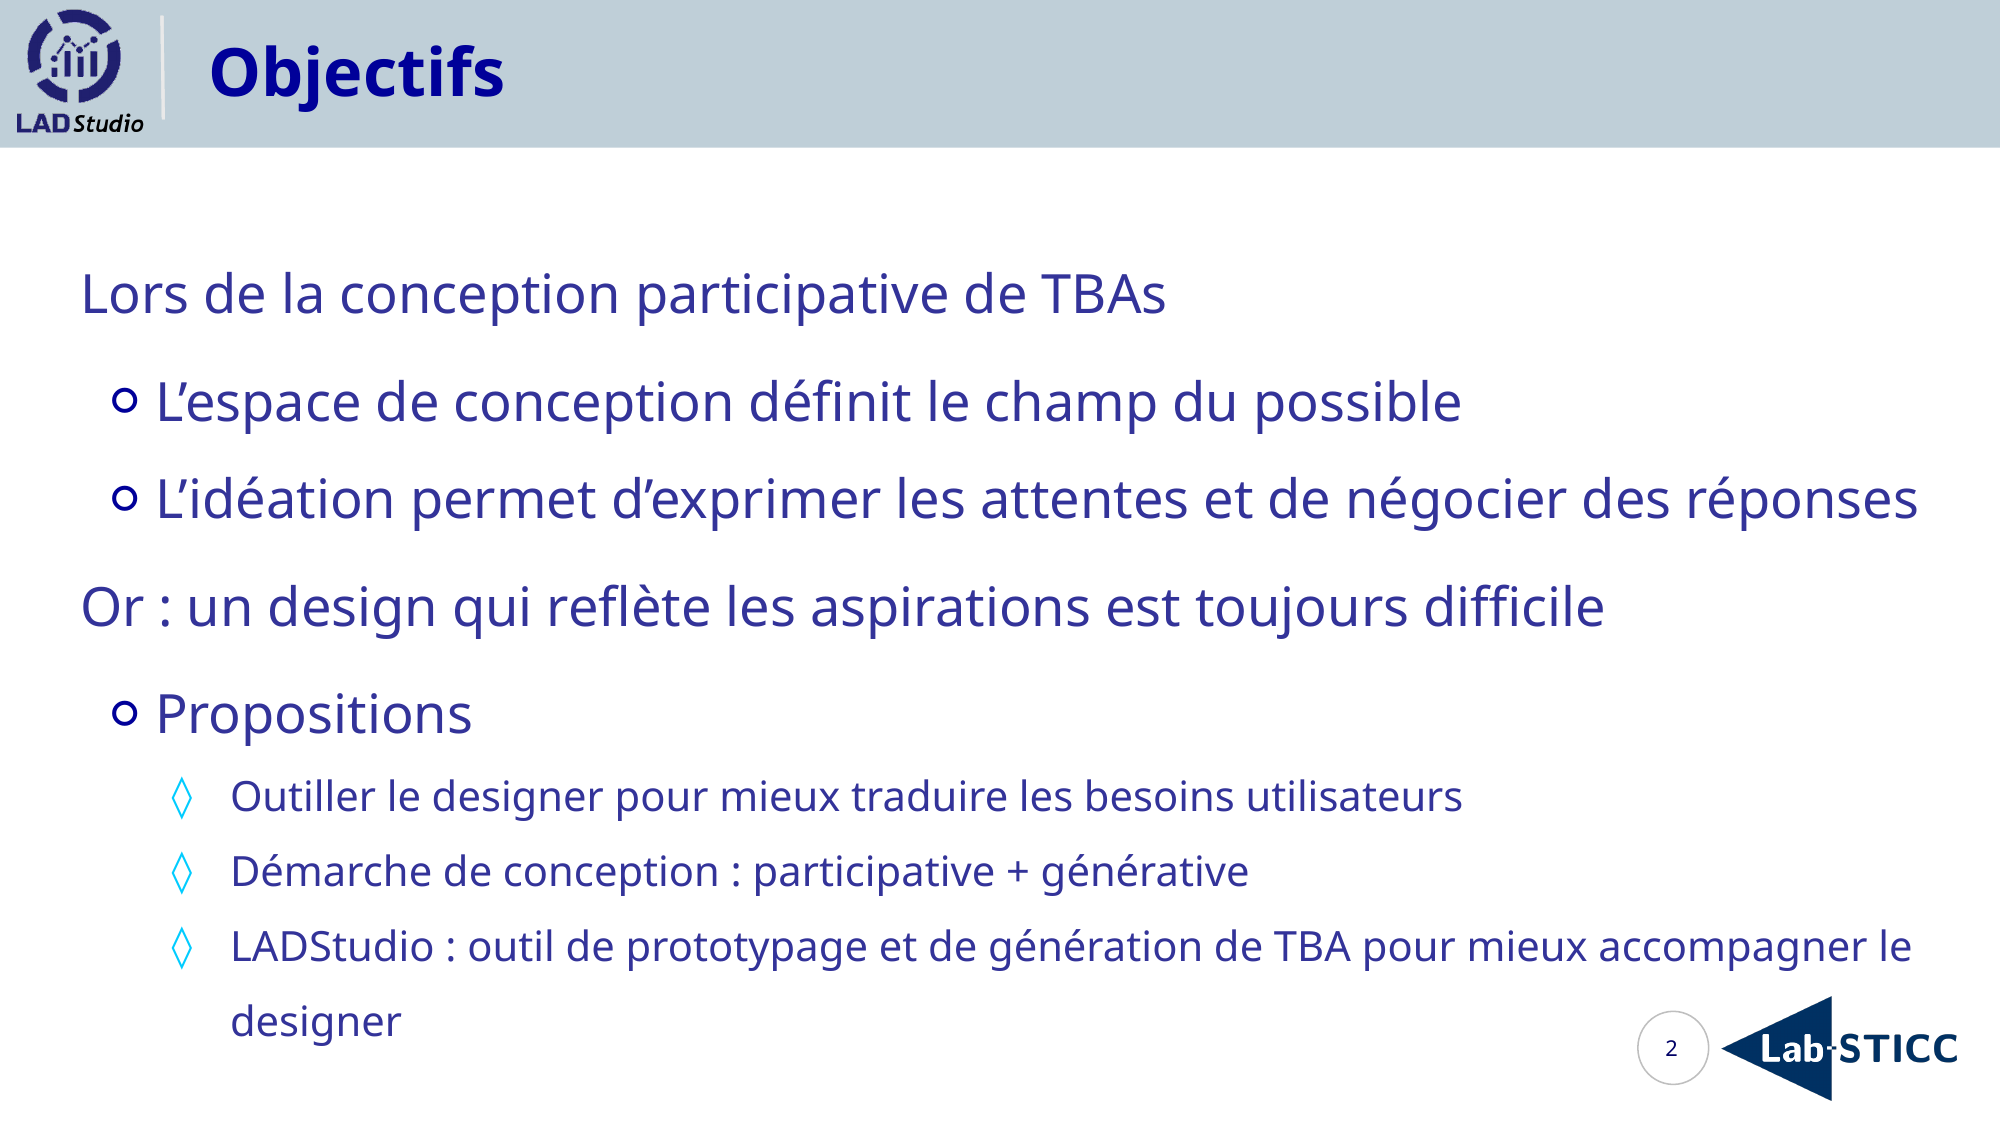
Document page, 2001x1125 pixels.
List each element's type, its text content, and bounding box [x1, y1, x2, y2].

title Objectifs [193, 0, 2000, 139]
picture [0, 5, 153, 135]
list Lors de la conception participative de TBAs L’espace de conception définit le champ du possible L’idéation permet d’exprimer les attentes et de négocier des réponses Or : un design qui reflète les aspirations est toujours difficile Propositions Outiller le designer pour mieux traduire les besoins utilisateurs Démarche de conception : participative + générative LADStudio : outil de prototypage et de génération de TBA pour mieux accompagner le designer [64, 219, 1981, 988]
picture [1721, 996, 1957, 1101]
